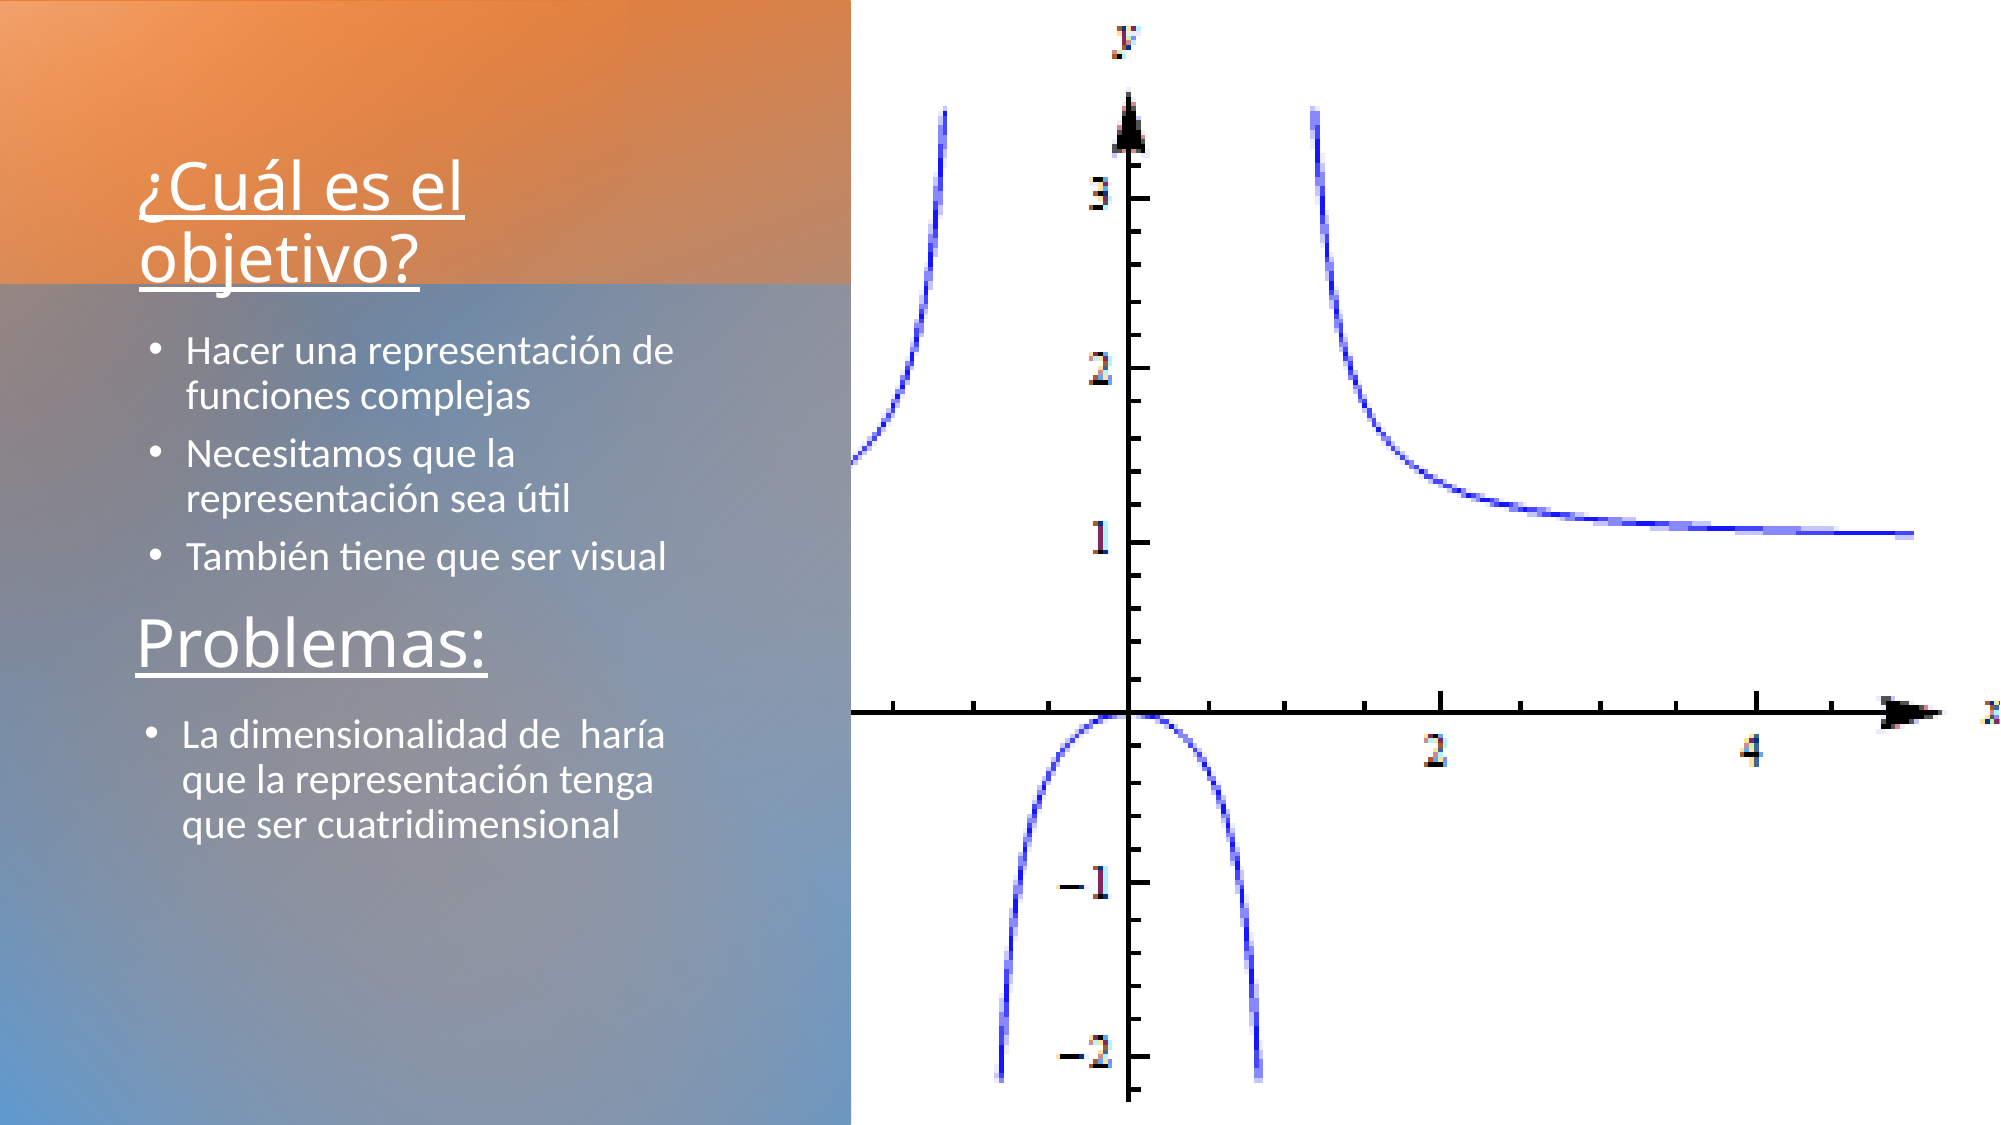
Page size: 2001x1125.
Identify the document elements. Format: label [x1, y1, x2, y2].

picture [853, 3, 2000, 1102]
text_box [0, 0, 853, 1125]
